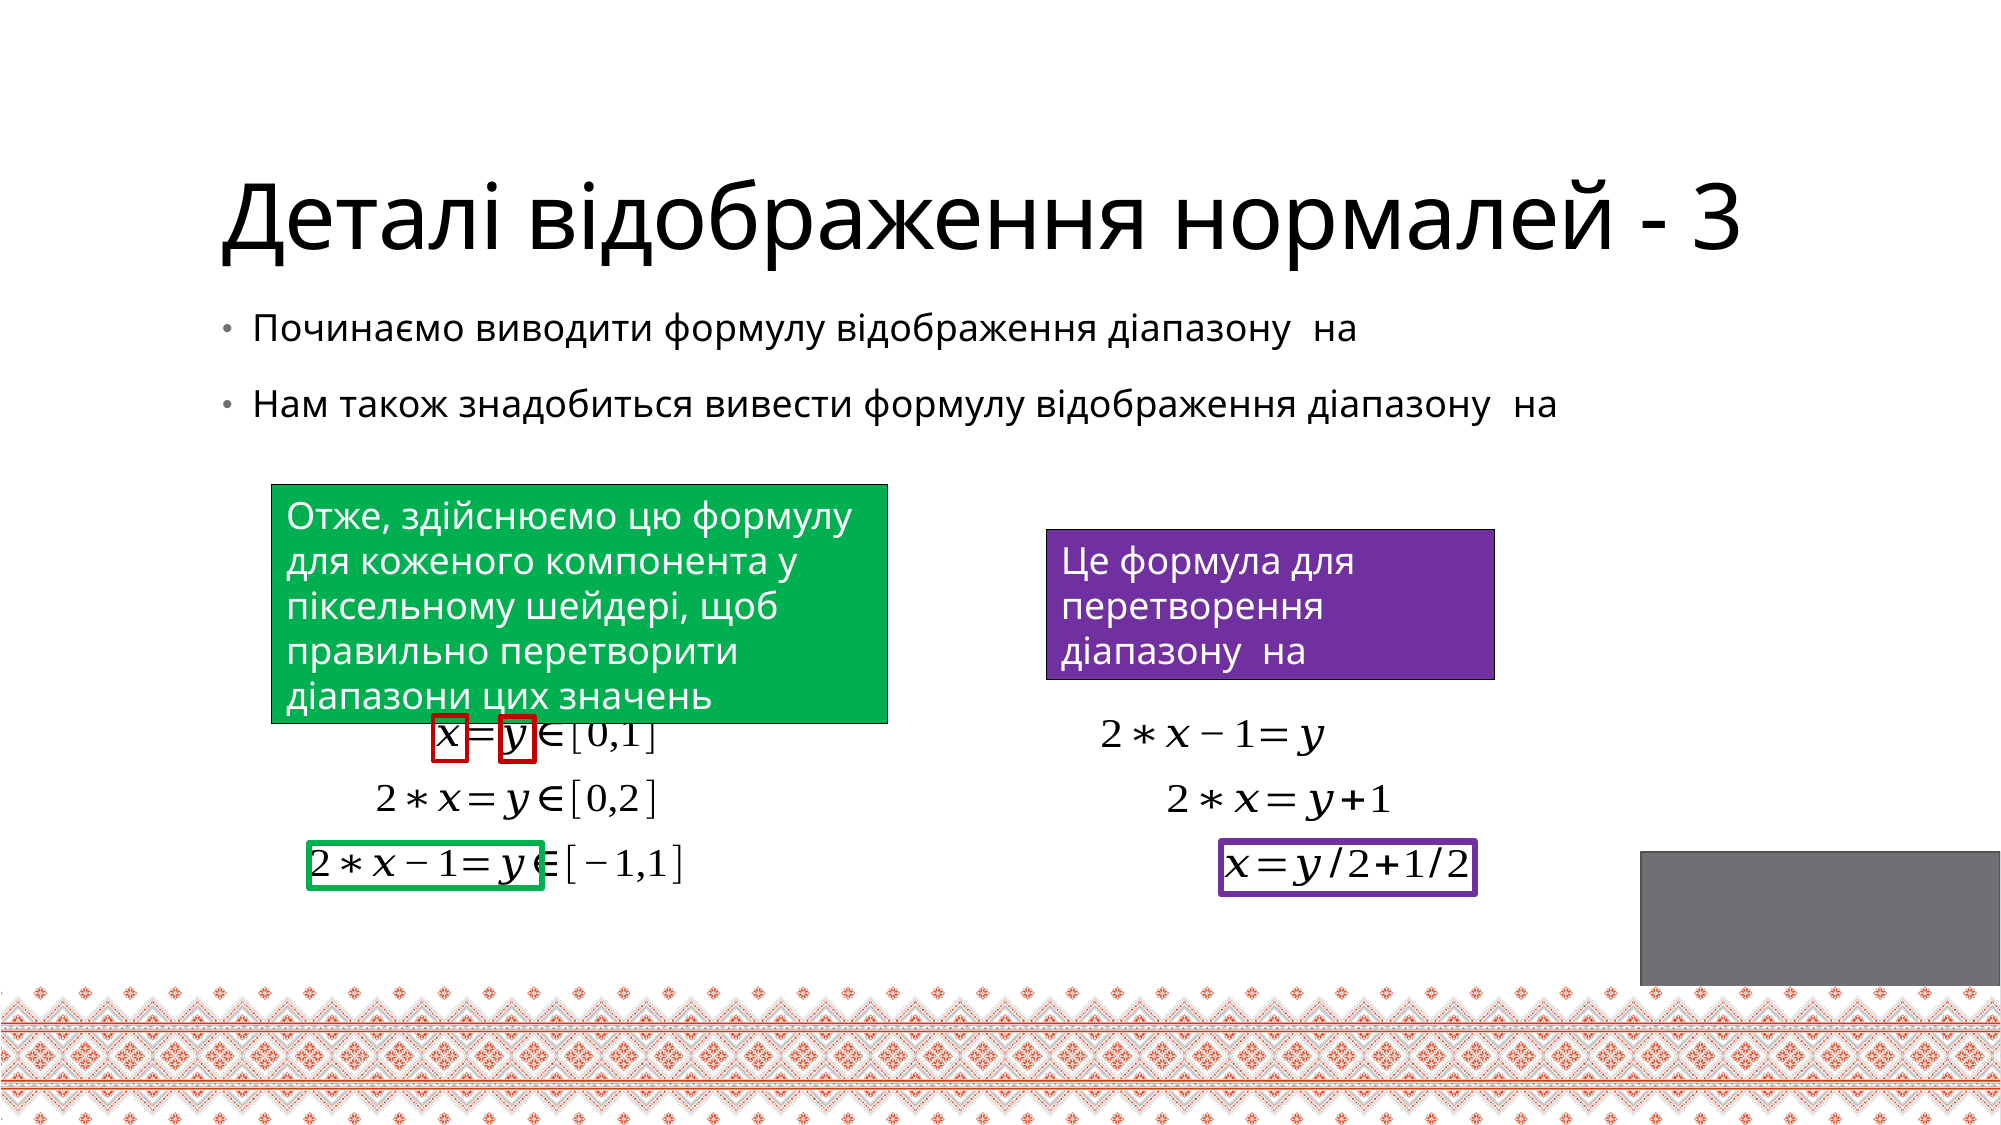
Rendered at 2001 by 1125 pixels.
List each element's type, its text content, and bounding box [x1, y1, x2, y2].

text_box [432, 715, 468, 762]
picture [3, 986, 2000, 1125]
text_box [1220, 840, 1476, 895]
text_box [308, 842, 543, 889]
title Деталі відображення нормалей - 3 [206, 60, 1797, 278]
text_box [499, 715, 535, 763]
text_box Отже, здійснюємо цю формулу для коженого компонента у піксельному шейдері, щоб правильно перетворити діапазони цих значень [271, 484, 888, 724]
